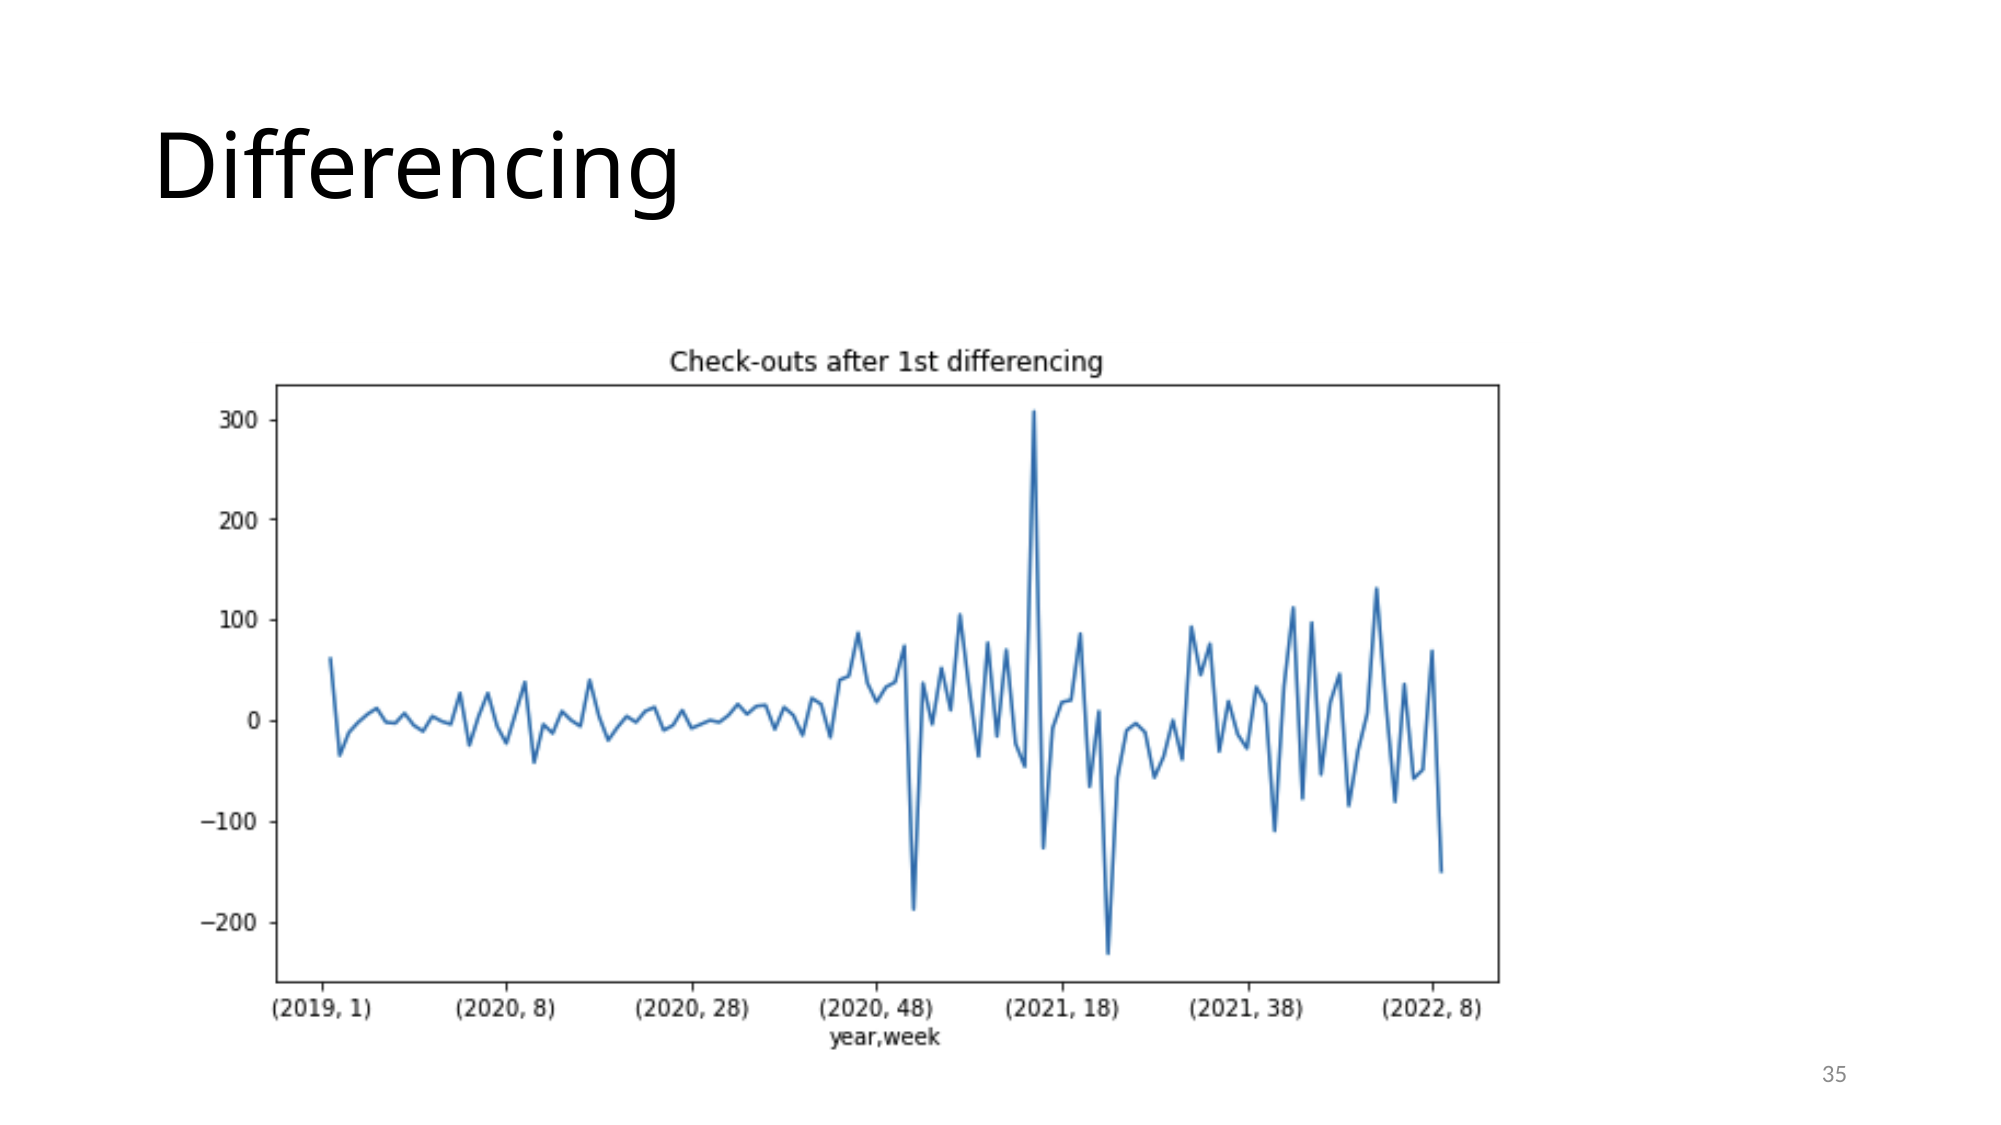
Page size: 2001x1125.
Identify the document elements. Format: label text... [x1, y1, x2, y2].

title Differencing [137, 59, 1863, 278]
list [182, 341, 1542, 1074]
slide_number 35 [1412, 1042, 1863, 1103]
